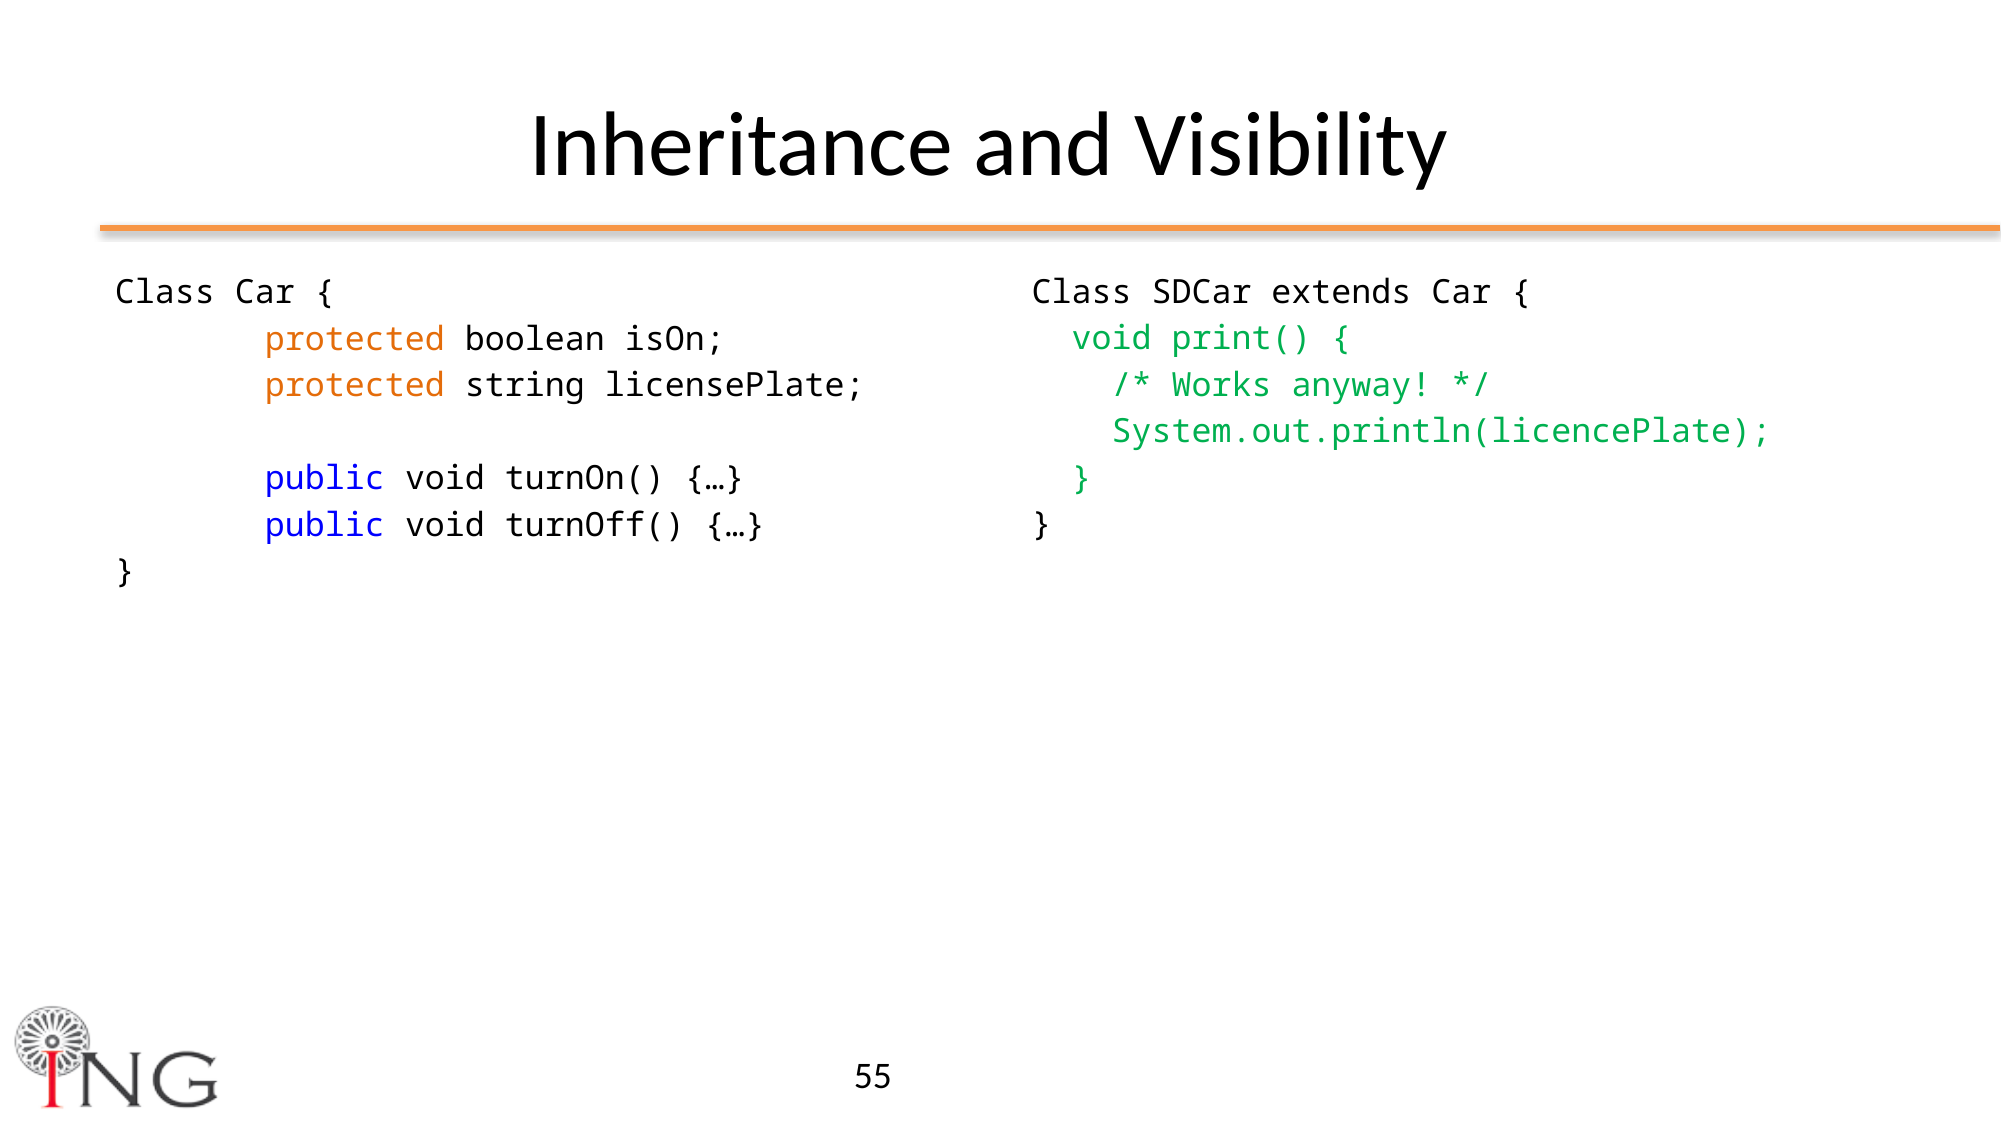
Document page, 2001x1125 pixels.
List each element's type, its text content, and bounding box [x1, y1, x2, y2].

picture [0, 987, 244, 1125]
title Inheritance and Visibility [99, 45, 1900, 233]
list Class Car { protected boolean isOn; protected string licensePlate; public void turnOn() {…} public void turnOff() {…} } [99, 262, 984, 1005]
slide_number 55 [839, 1043, 1900, 1104]
list Class SDCar extends Car { void print() { /* Works anyway! */ System.out.println(licencePlate); } } [1016, 262, 1900, 1005]
